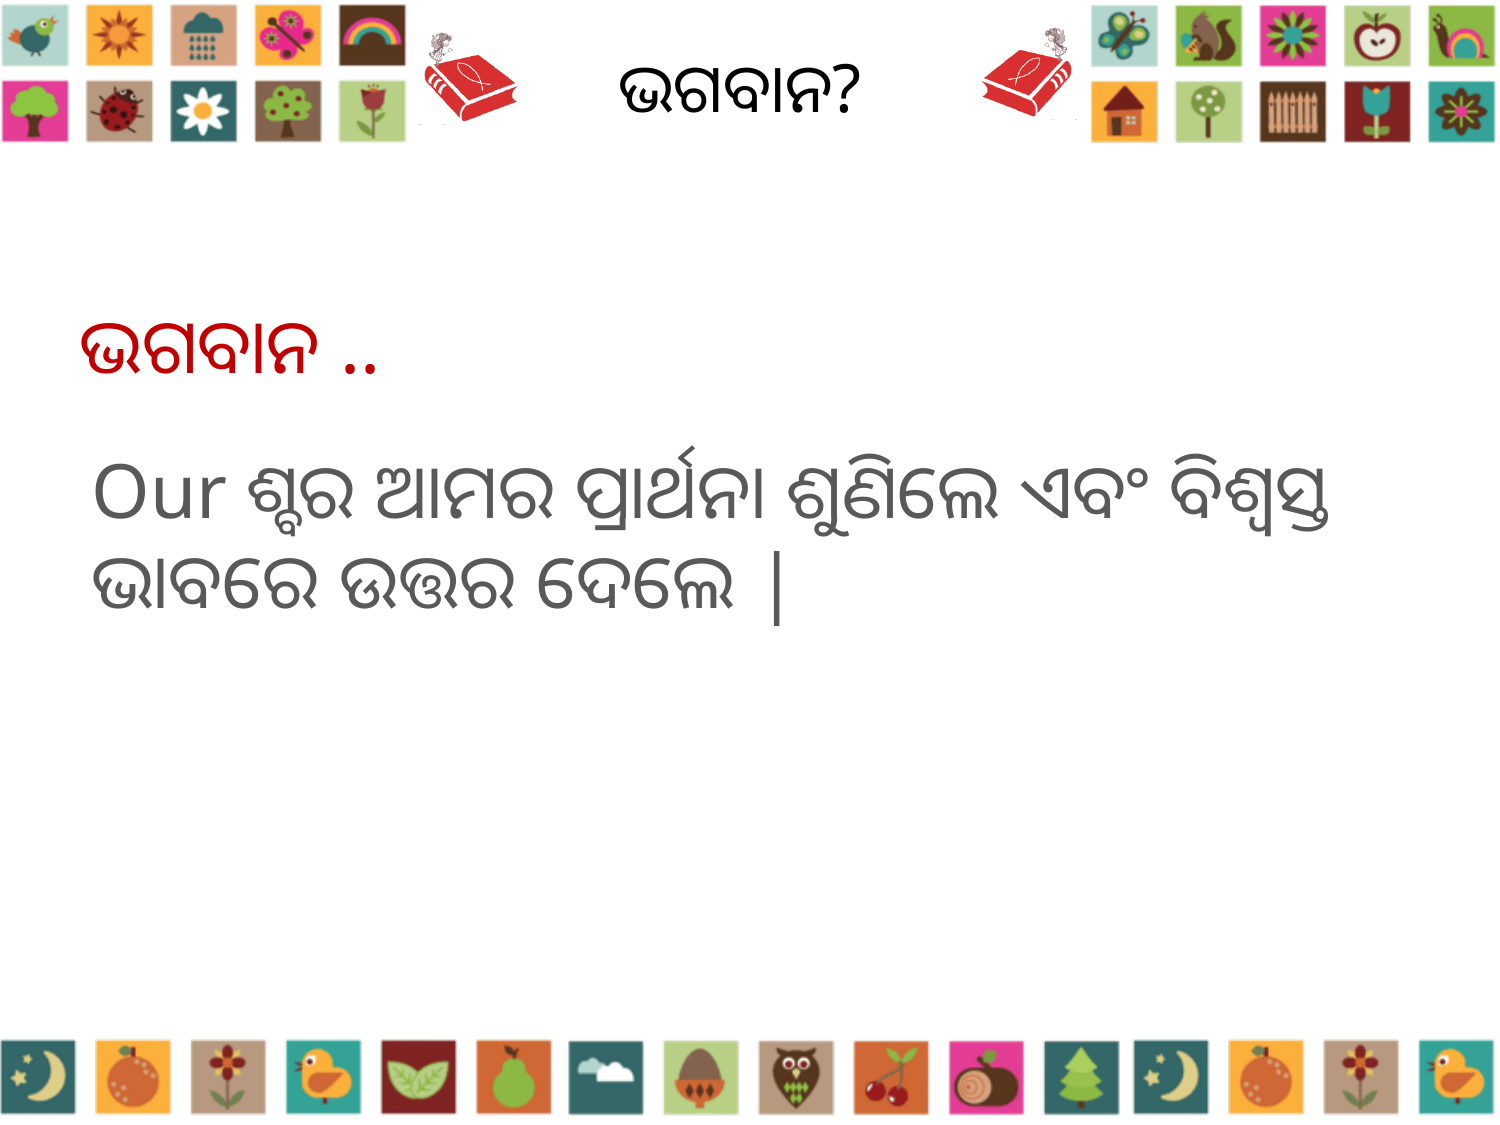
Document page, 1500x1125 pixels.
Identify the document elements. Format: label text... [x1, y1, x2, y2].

text_box Our ଶ୍ବର ଆମର ପ୍ରାର୍ଥନା ଶୁଣିଲେ ଏବଂ ବିଶ୍ୱସ୍ତ ଭାବରେ ଉତ୍ତର ଦେଲେ | [76, 436, 1424, 632]
picture [0, 3, 550, 150]
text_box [0, 1028, 1500, 1118]
text_box ଭଗବାନ .. [64, 290, 1412, 396]
text_box ଭଗବାନ? [544, 38, 1078, 134]
picture [950, 3, 1500, 150]
